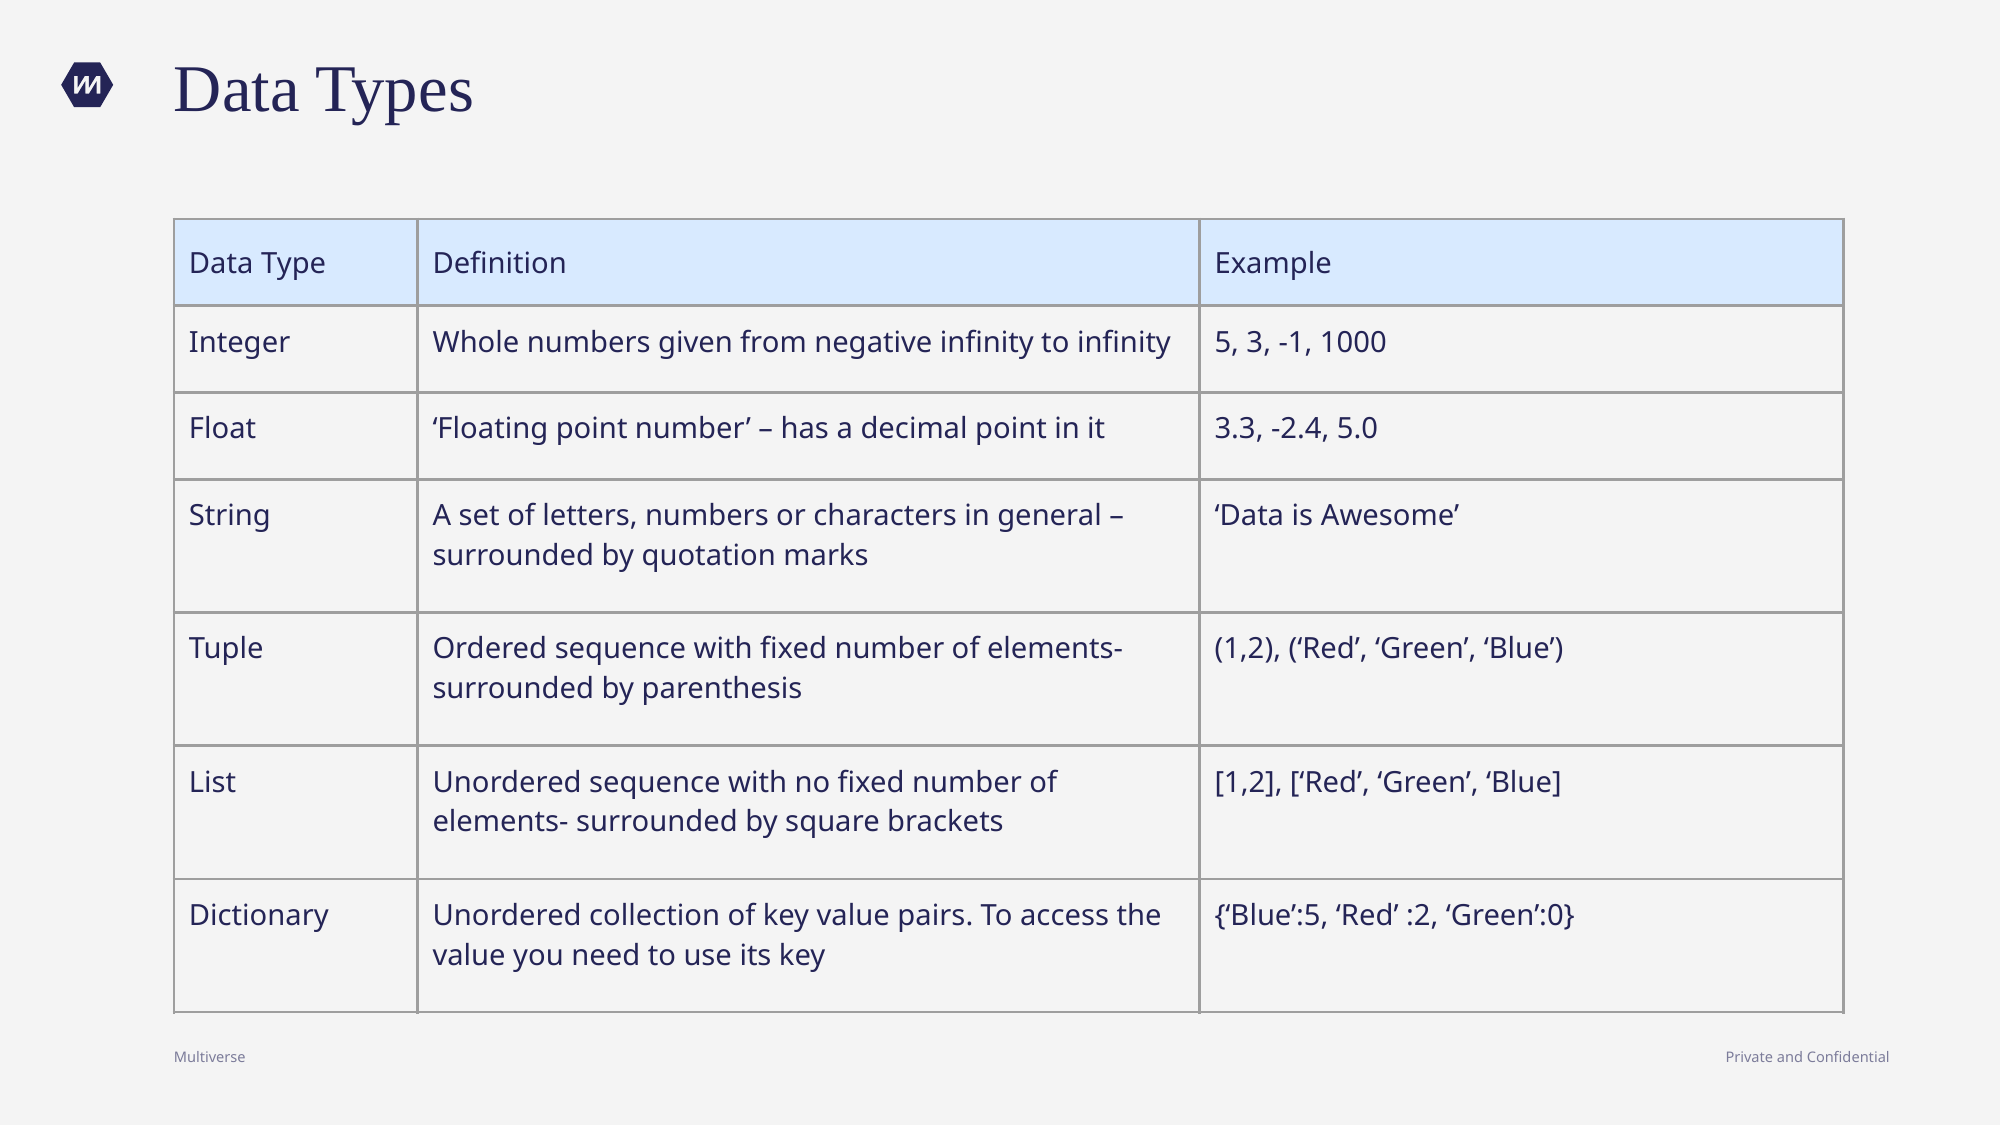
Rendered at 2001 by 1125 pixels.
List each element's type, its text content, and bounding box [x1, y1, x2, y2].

table_header Example [1201, 220, 1842, 304]
table_cell Integer [175, 307, 416, 391]
table_cell ‘Data is Awesome’ [1201, 481, 1842, 611]
table_cell Float [175, 394, 416, 478]
table_header Definition [419, 220, 1198, 304]
table_cell {‘Blue’:5, ‘Red’ :2, ‘Green’:0} [1201, 880, 1842, 1011]
table_cell Whole numbers given from negative infinity to infinity [419, 307, 1198, 391]
table_cell ‘Floating point number’ – has a decimal point in it [419, 394, 1198, 478]
table_cell Unordered sequence with no fixed number of elements- surrounded by square brackets [419, 747, 1198, 878]
table_cell (1,2), (‘Red’, ‘Green’, ‘Blue’) [1201, 614, 1842, 744]
table_cell 5, 3, -1, 1000 [1201, 307, 1842, 391]
table_cell A set of letters, numbers or characters in general – surrounded by quotation marks [419, 481, 1198, 611]
table_cell 3.3, -2.4, 5.0 [1201, 394, 1842, 478]
table_cell Dictionary [175, 880, 416, 1011]
table_cell Ordered sequence with fixed number of elements- surrounded by parenthesis [419, 614, 1198, 744]
title Data Types [173, 53, 1937, 200]
table_header Data Type [175, 220, 416, 304]
table_cell [1,2], [‘Red’, ‘Green’, ‘Blue] [1201, 747, 1842, 878]
table_cell List [175, 747, 416, 878]
table_cell Tuple [175, 614, 416, 744]
table_cell Unordered collection of key value pairs. To access the value you need to use its key [419, 880, 1198, 1011]
table_cell String [175, 481, 416, 611]
